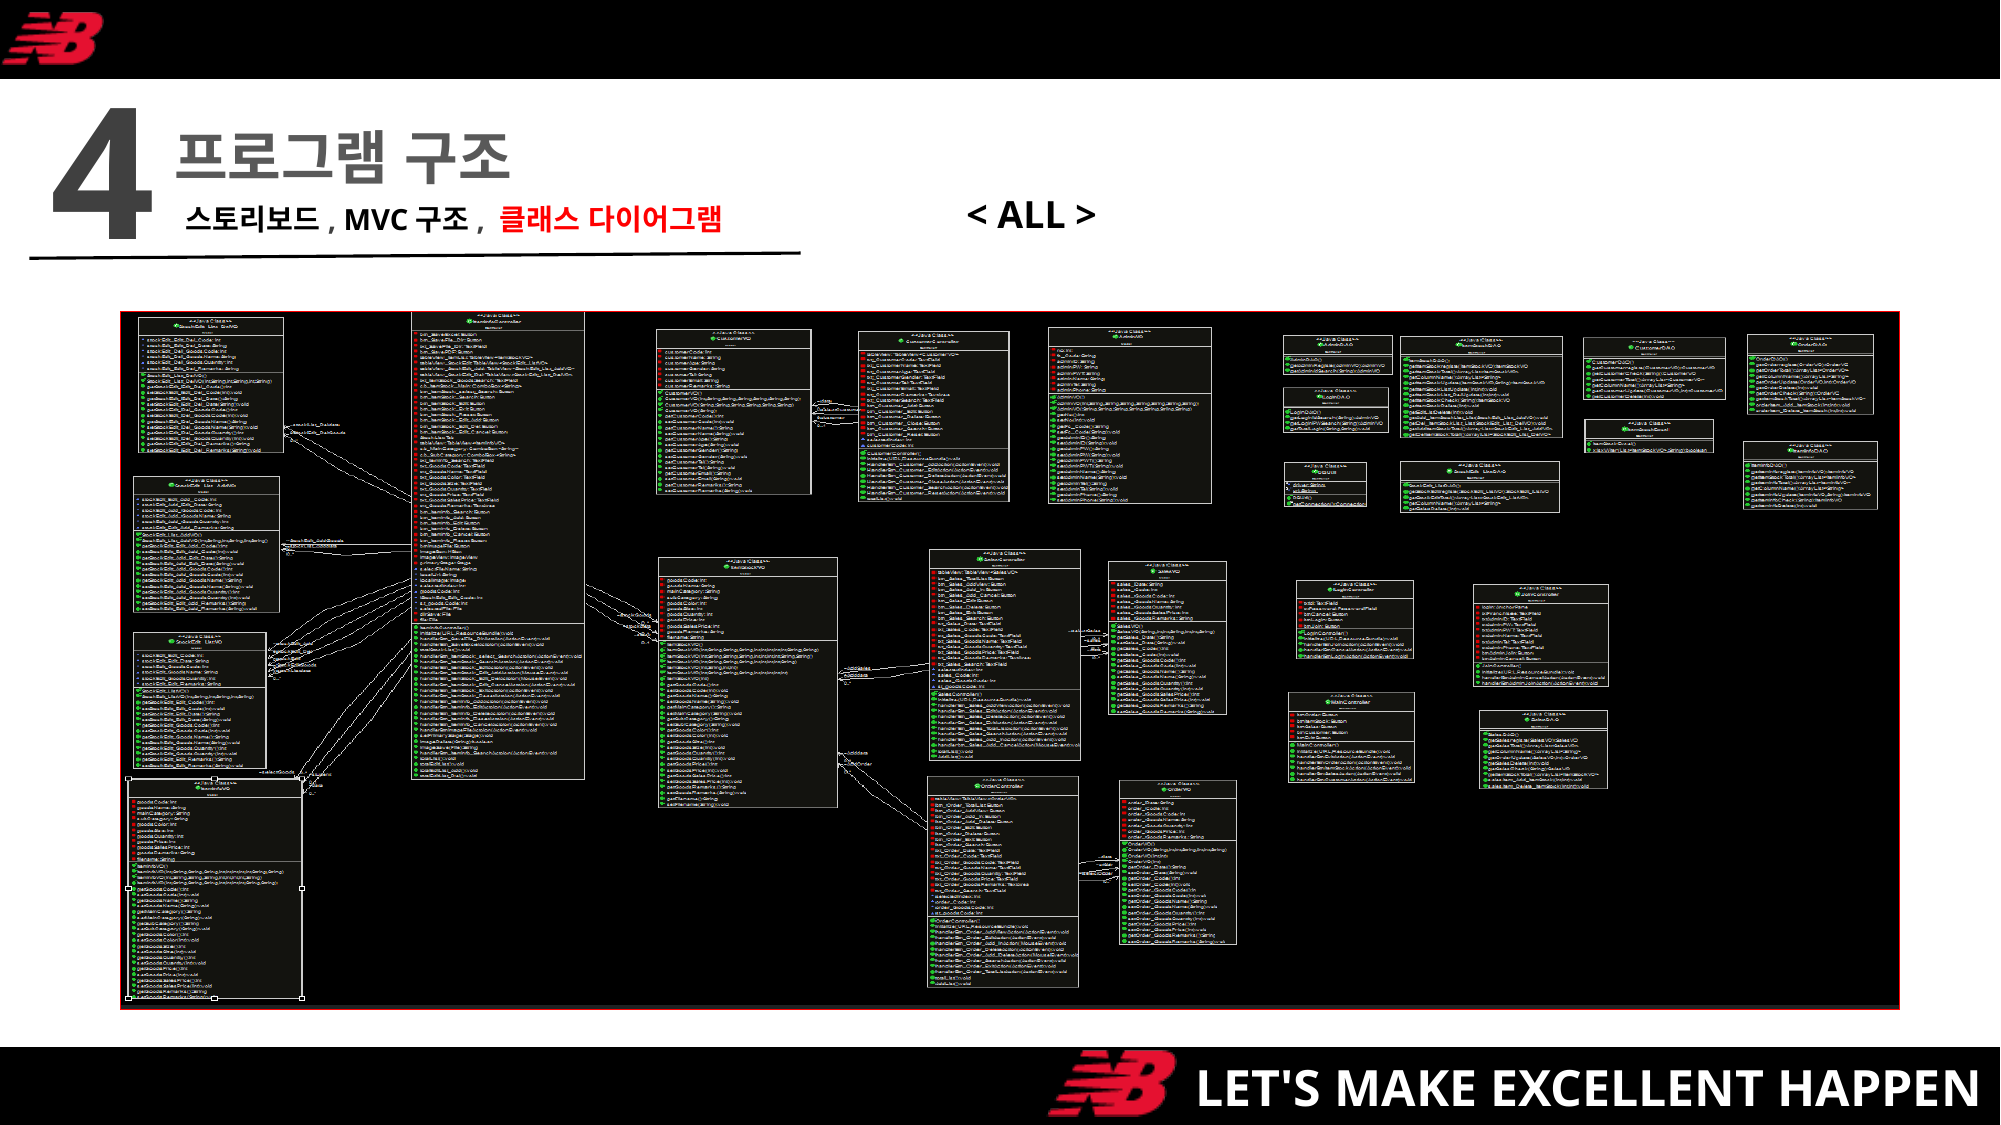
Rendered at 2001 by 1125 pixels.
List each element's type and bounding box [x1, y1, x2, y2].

picture [1045, 1049, 1181, 1117]
text_box [29, 252, 801, 259]
picture [119, 311, 1900, 1010]
text_box [0, 0, 2000, 1125]
